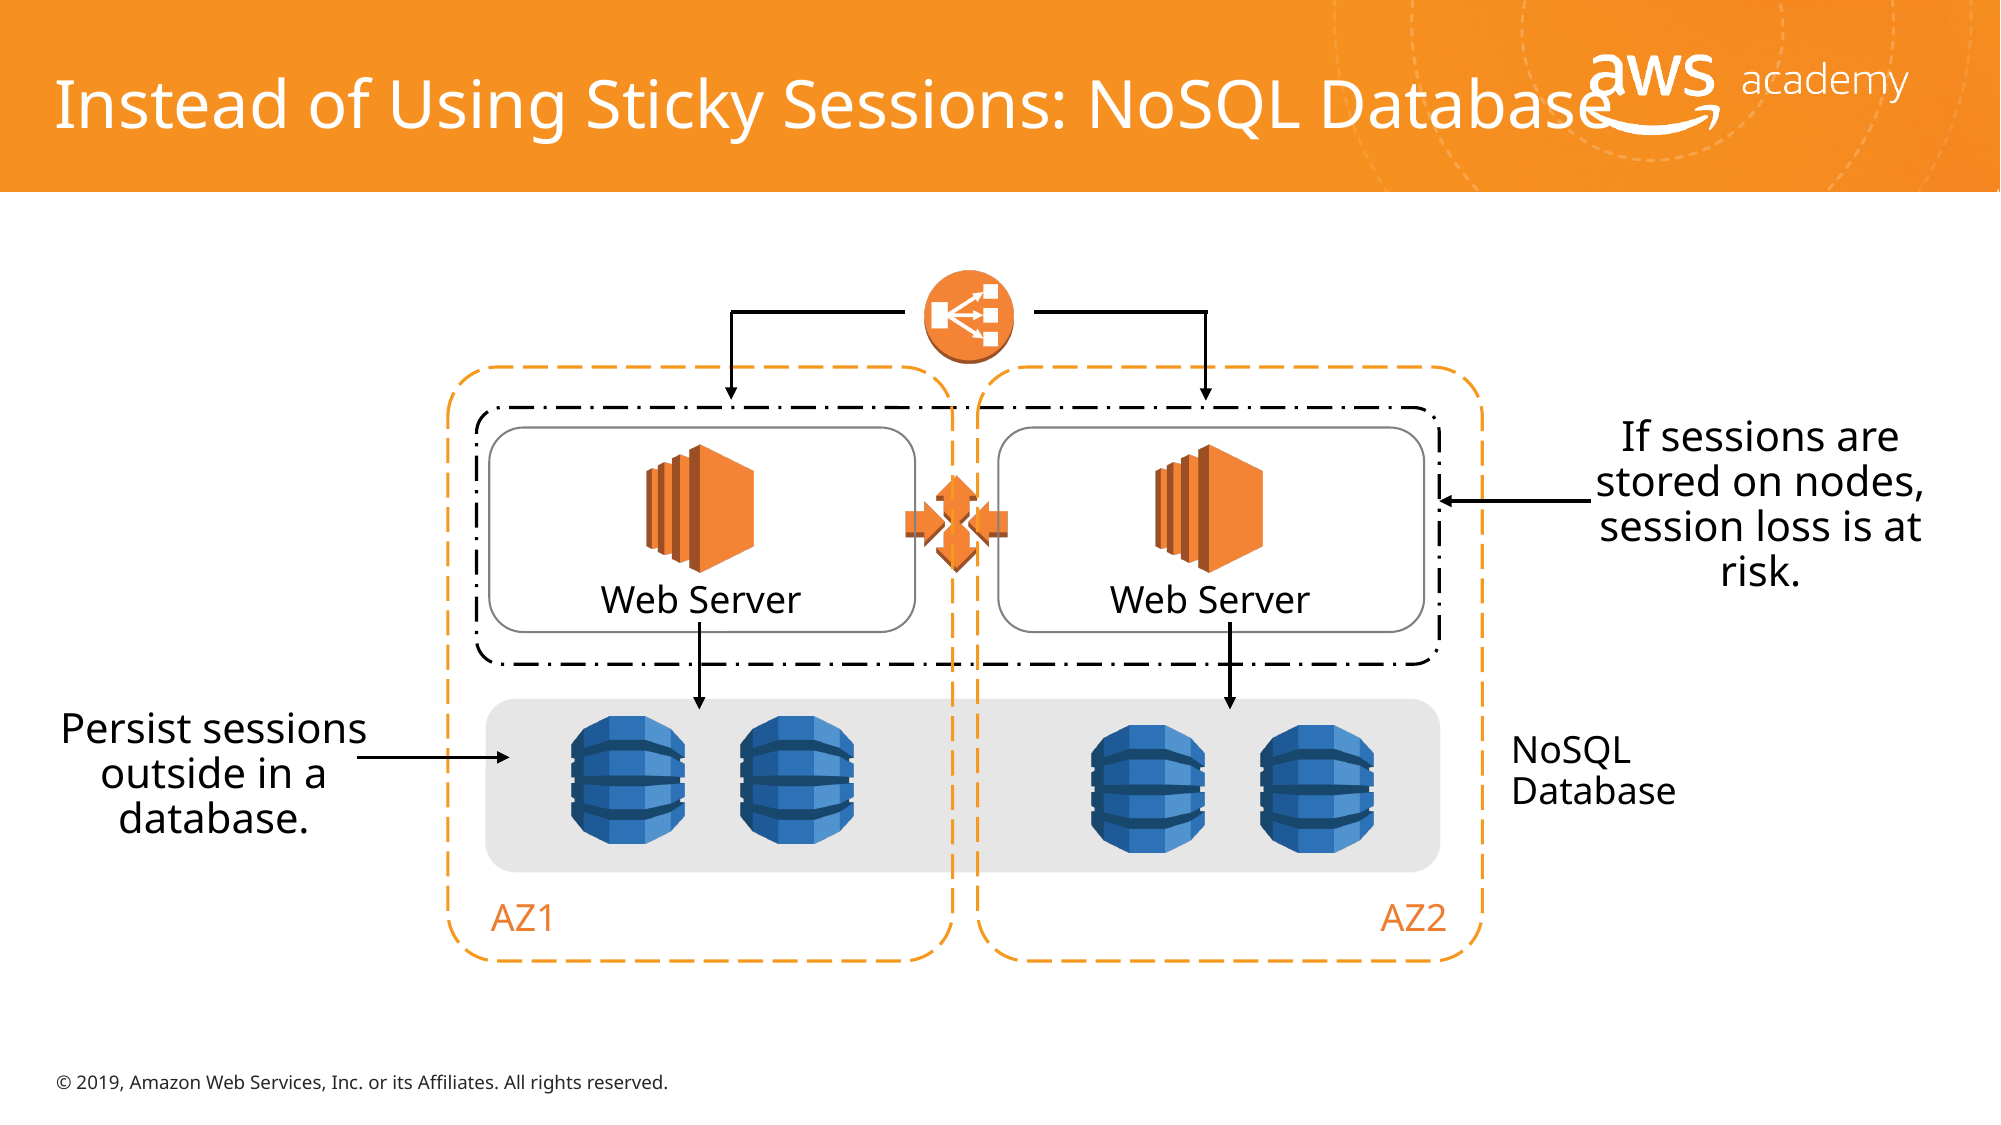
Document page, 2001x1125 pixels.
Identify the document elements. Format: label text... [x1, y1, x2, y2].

title Instead of Using Sticky Sessions: NoSQL Database [39, 43, 1863, 172]
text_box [30, 270, 1973, 962]
picture [0, 0, 1997, 1125]
